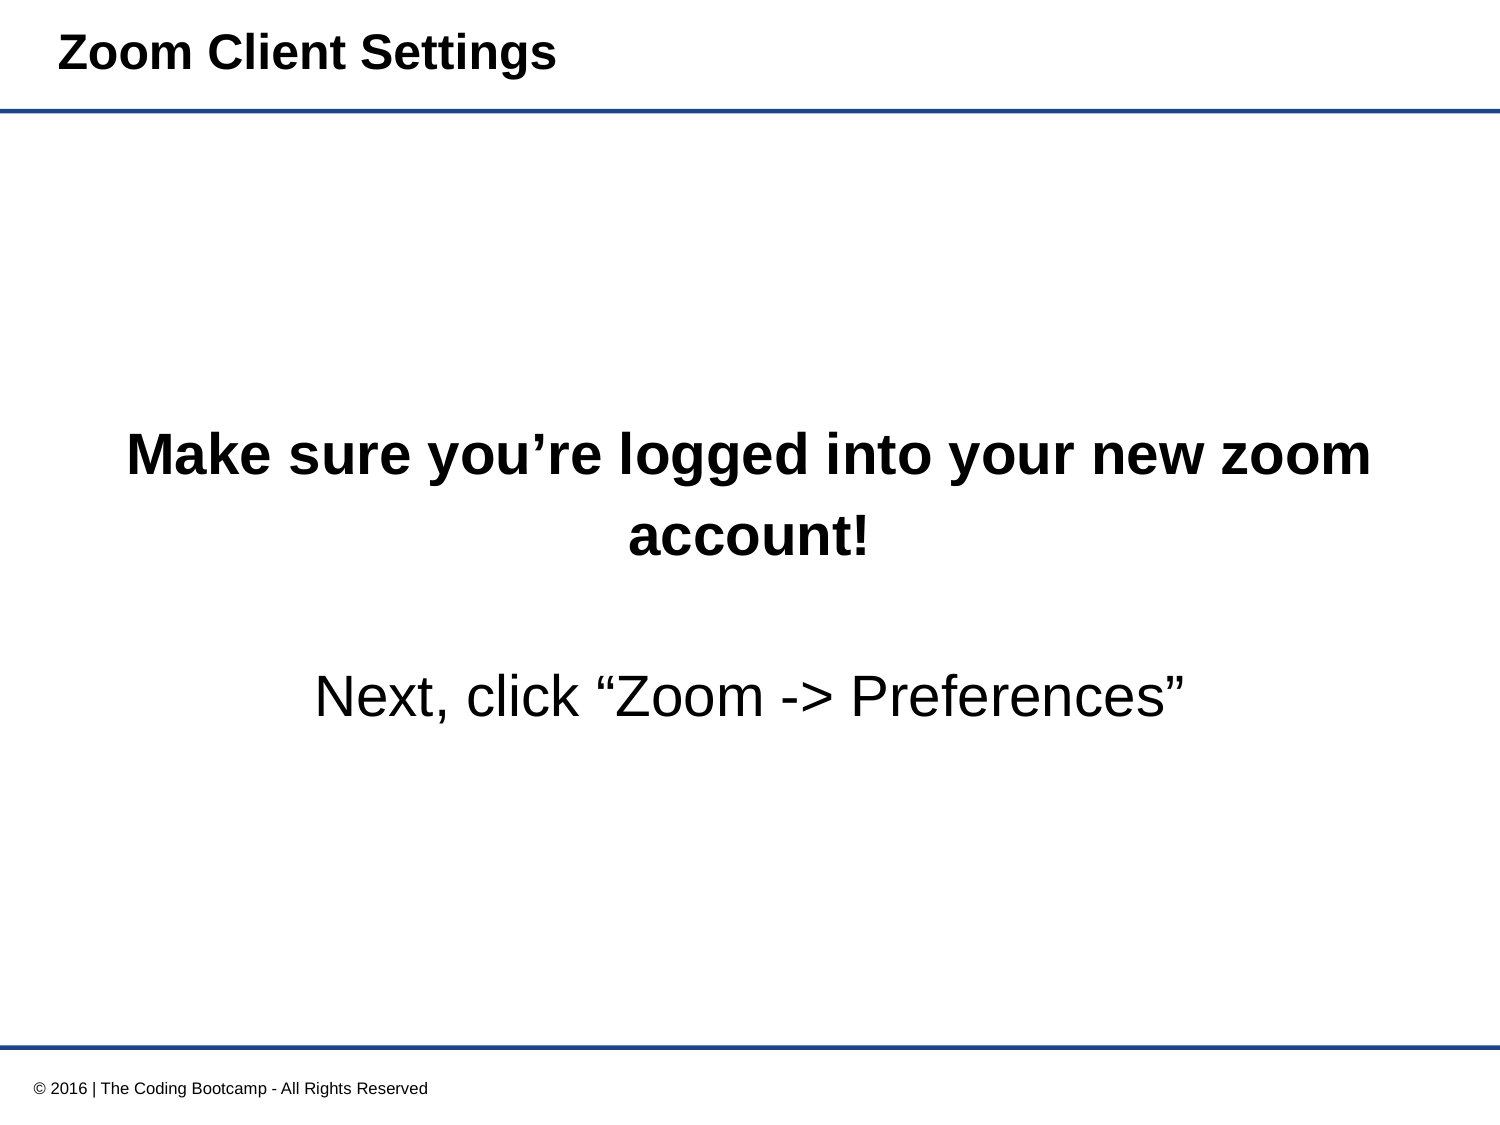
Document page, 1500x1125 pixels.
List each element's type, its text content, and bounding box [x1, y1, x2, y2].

text_box Make sure you’re logged into your new zoom account! Next, click “Zoom -> Preferences” [13, 398, 1487, 736]
title Zoom Client Settings [49, 0, 1426, 108]
